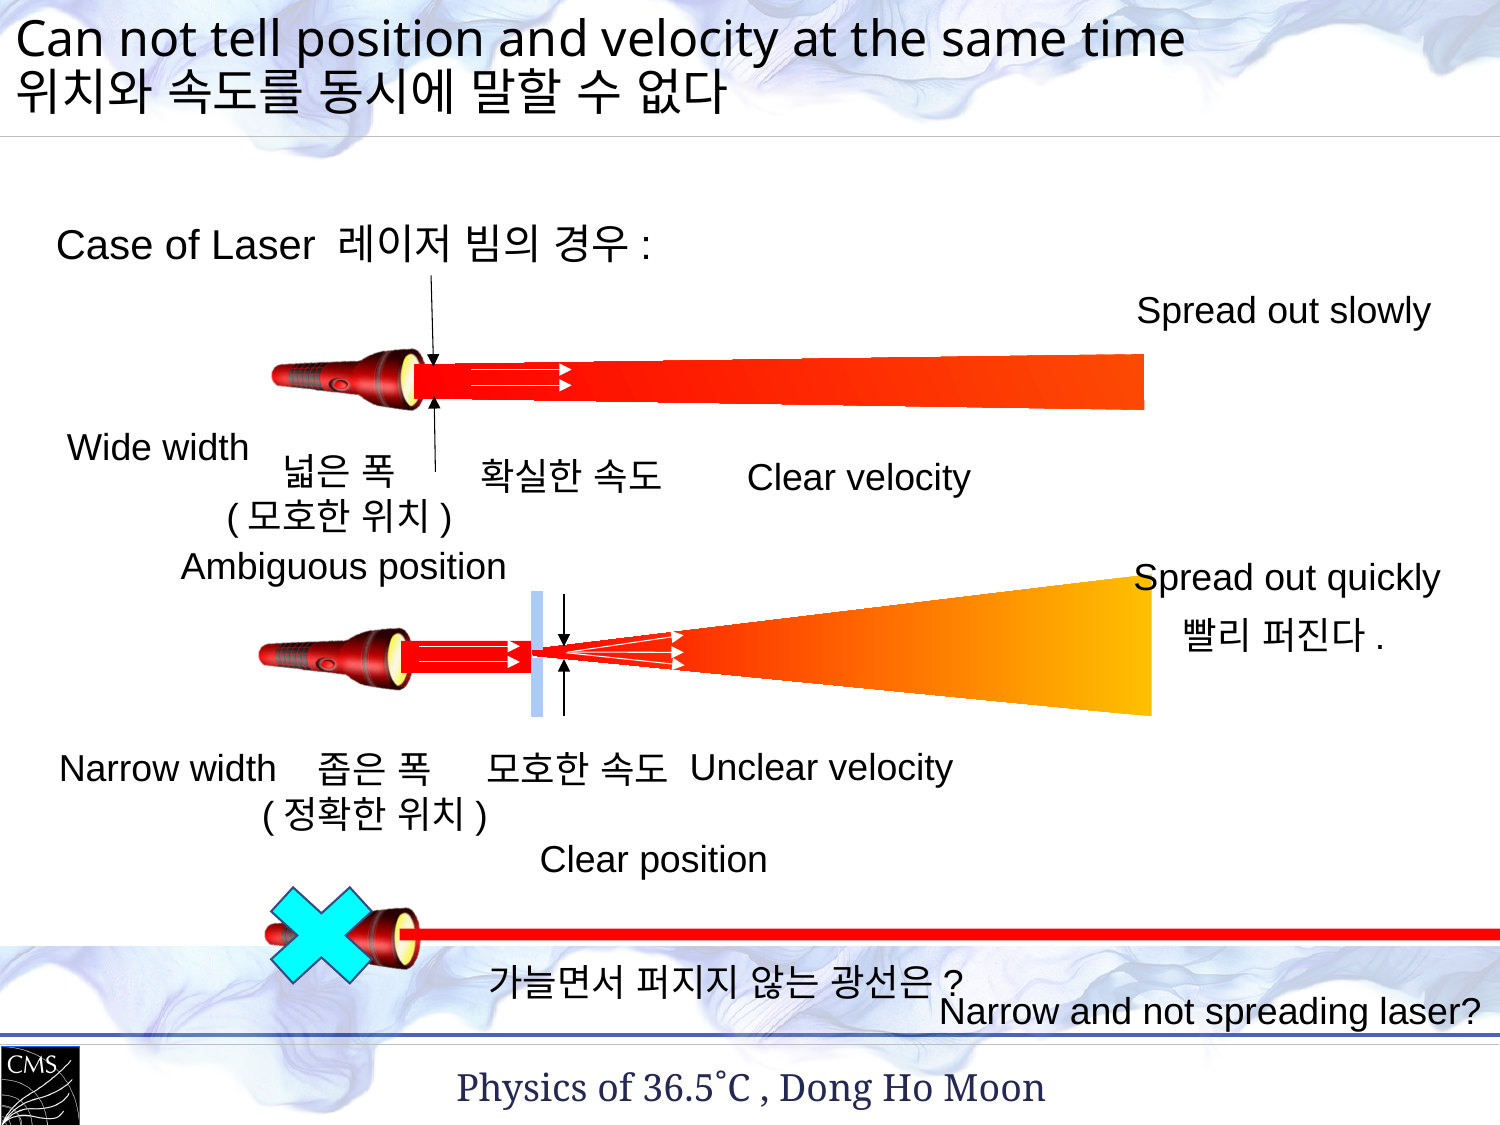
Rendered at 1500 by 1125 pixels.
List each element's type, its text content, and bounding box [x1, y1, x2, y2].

text_box [531, 600, 543, 650]
text_box [672, 577, 1153, 718]
text_box [531, 658, 543, 717]
text_box [641, 631, 671, 635]
text_box Ambiguous position [165, 534, 374, 594]
text_box Clear position [524, 827, 783, 887]
text_box 넓은 폭 (모호한 위치) [211, 440, 374, 534]
text_box 모호한 속도 [503, 738, 685, 799]
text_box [374, 345, 1105, 600]
text_box [533, 643, 567, 660]
text_box Wide width [51, 415, 265, 476]
text_box Narrow and not spreading laser? [924, 979, 1497, 1040]
text_box Spread out quickly [1118, 546, 1456, 606]
text_box [628, 666, 671, 671]
text_box 좁은 폭 (정확한 위치) [246, 738, 503, 843]
text_box Narrow width [43, 736, 292, 797]
picture [254, 279, 432, 440]
text_box Case of Laser 레이저 빔의 경우: [40, 210, 667, 276]
text_box Unclear velocity [674, 735, 969, 796]
picture [2, 1047, 79, 1125]
text_box Can not tell position and velocity at the same time 위치와 속도를 동시에 말할 수 없다 [0, 0, 1500, 134]
text_box [425, 928, 1500, 941]
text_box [566, 652, 685, 666]
text_box [419, 640, 533, 674]
text_box Spread out slowly [1121, 278, 1447, 338]
text_box 빨리 퍼진다. [1168, 606, 1401, 665]
text_box 가늘면서 퍼지지 않는 광선은? [473, 951, 979, 1011]
picture [241, 588, 437, 738]
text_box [567, 635, 684, 653]
picture [247, 843, 444, 1019]
